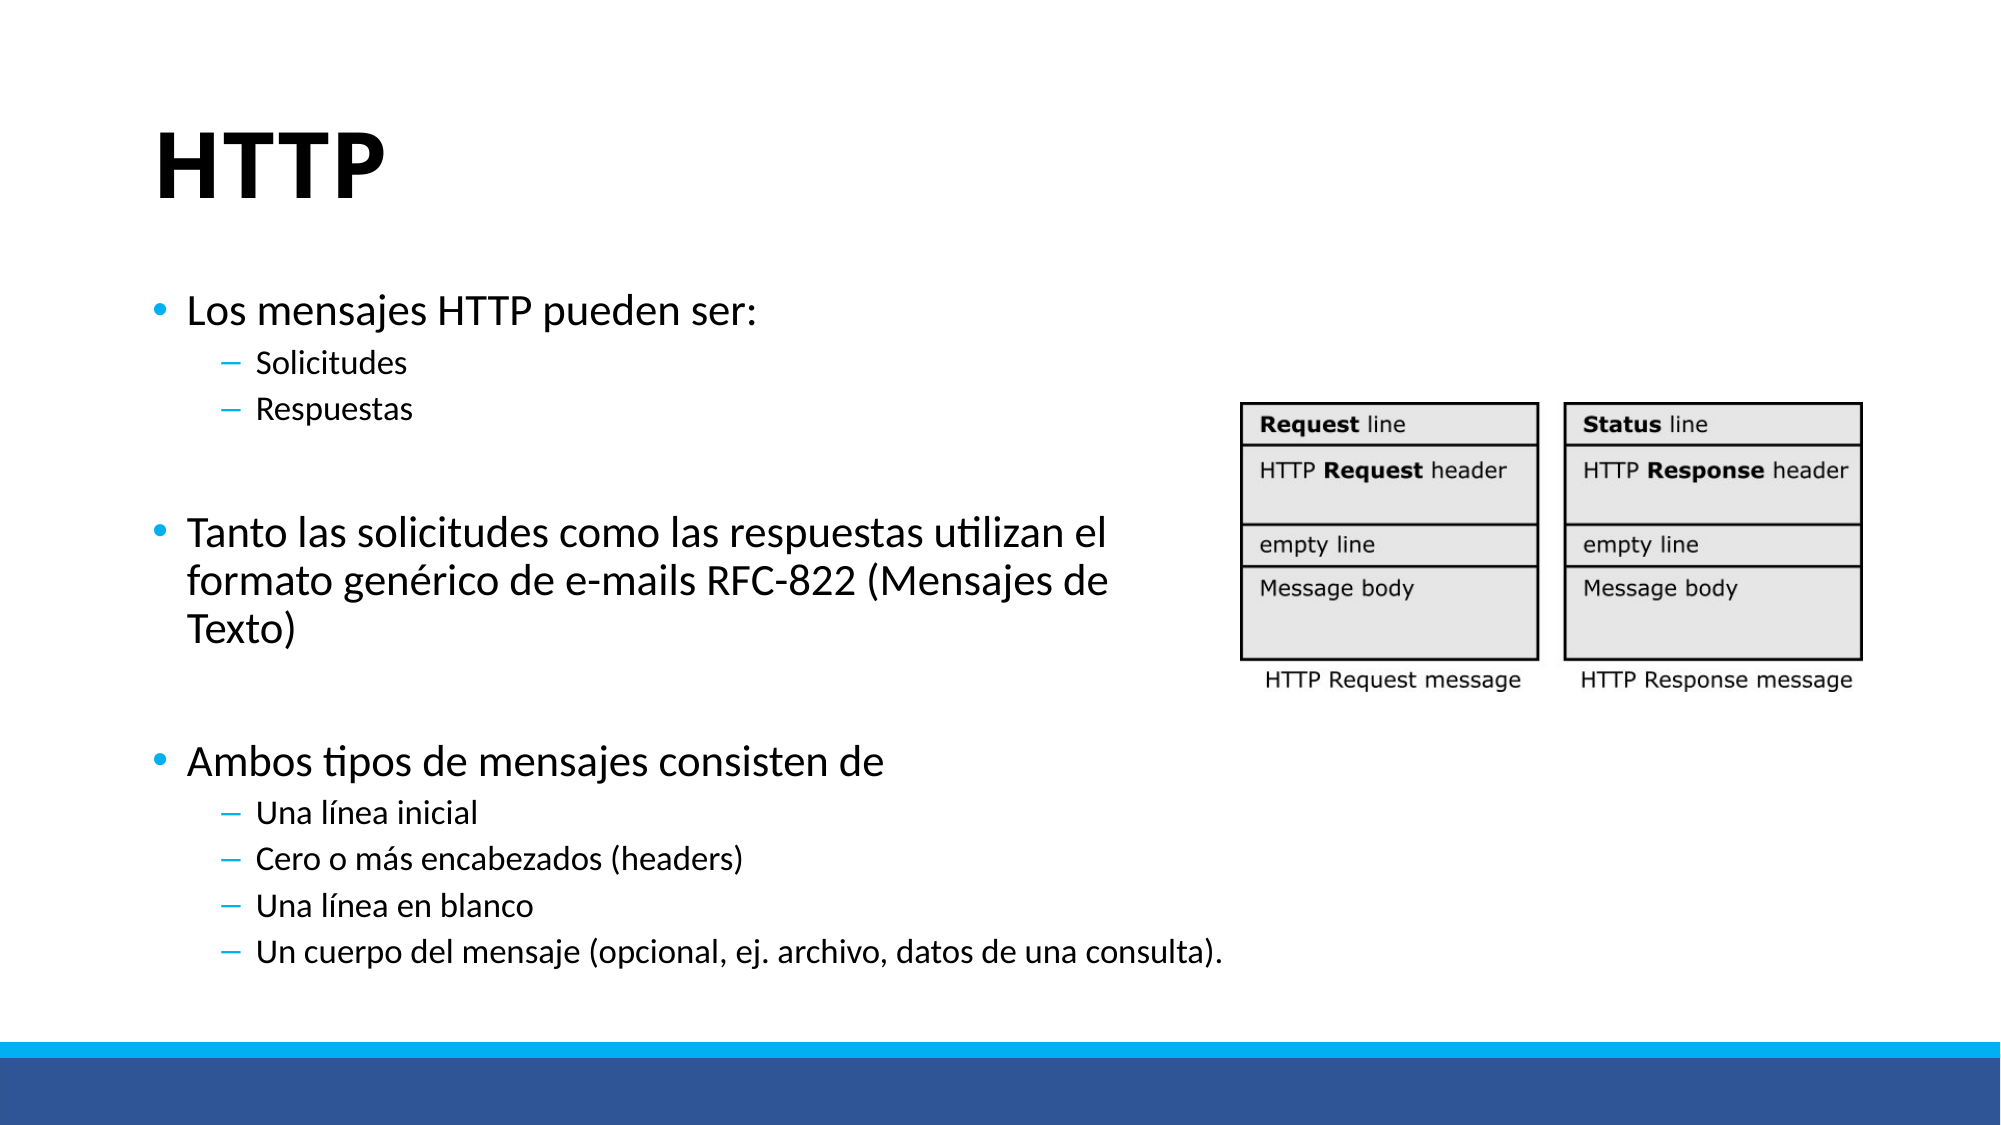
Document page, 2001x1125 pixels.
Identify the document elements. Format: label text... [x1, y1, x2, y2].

picture [1240, 402, 1863, 692]
title HTTP [137, 59, 1863, 278]
list Los mensajes HTTP pueden ser: Solicitudes Respuestas Tanto las solicitudes como las respuestas utilizan el formato genérico de e-mails RFC-822 (Mensajes de Texto) Ambos tipos de mensajes consisten de Una línea inicial Cero o más encabezados (headers) Una línea en blanco Un cuerpo del mensaje (opcional, ej. archivo, datos de una consulta). [137, 279, 1242, 994]
